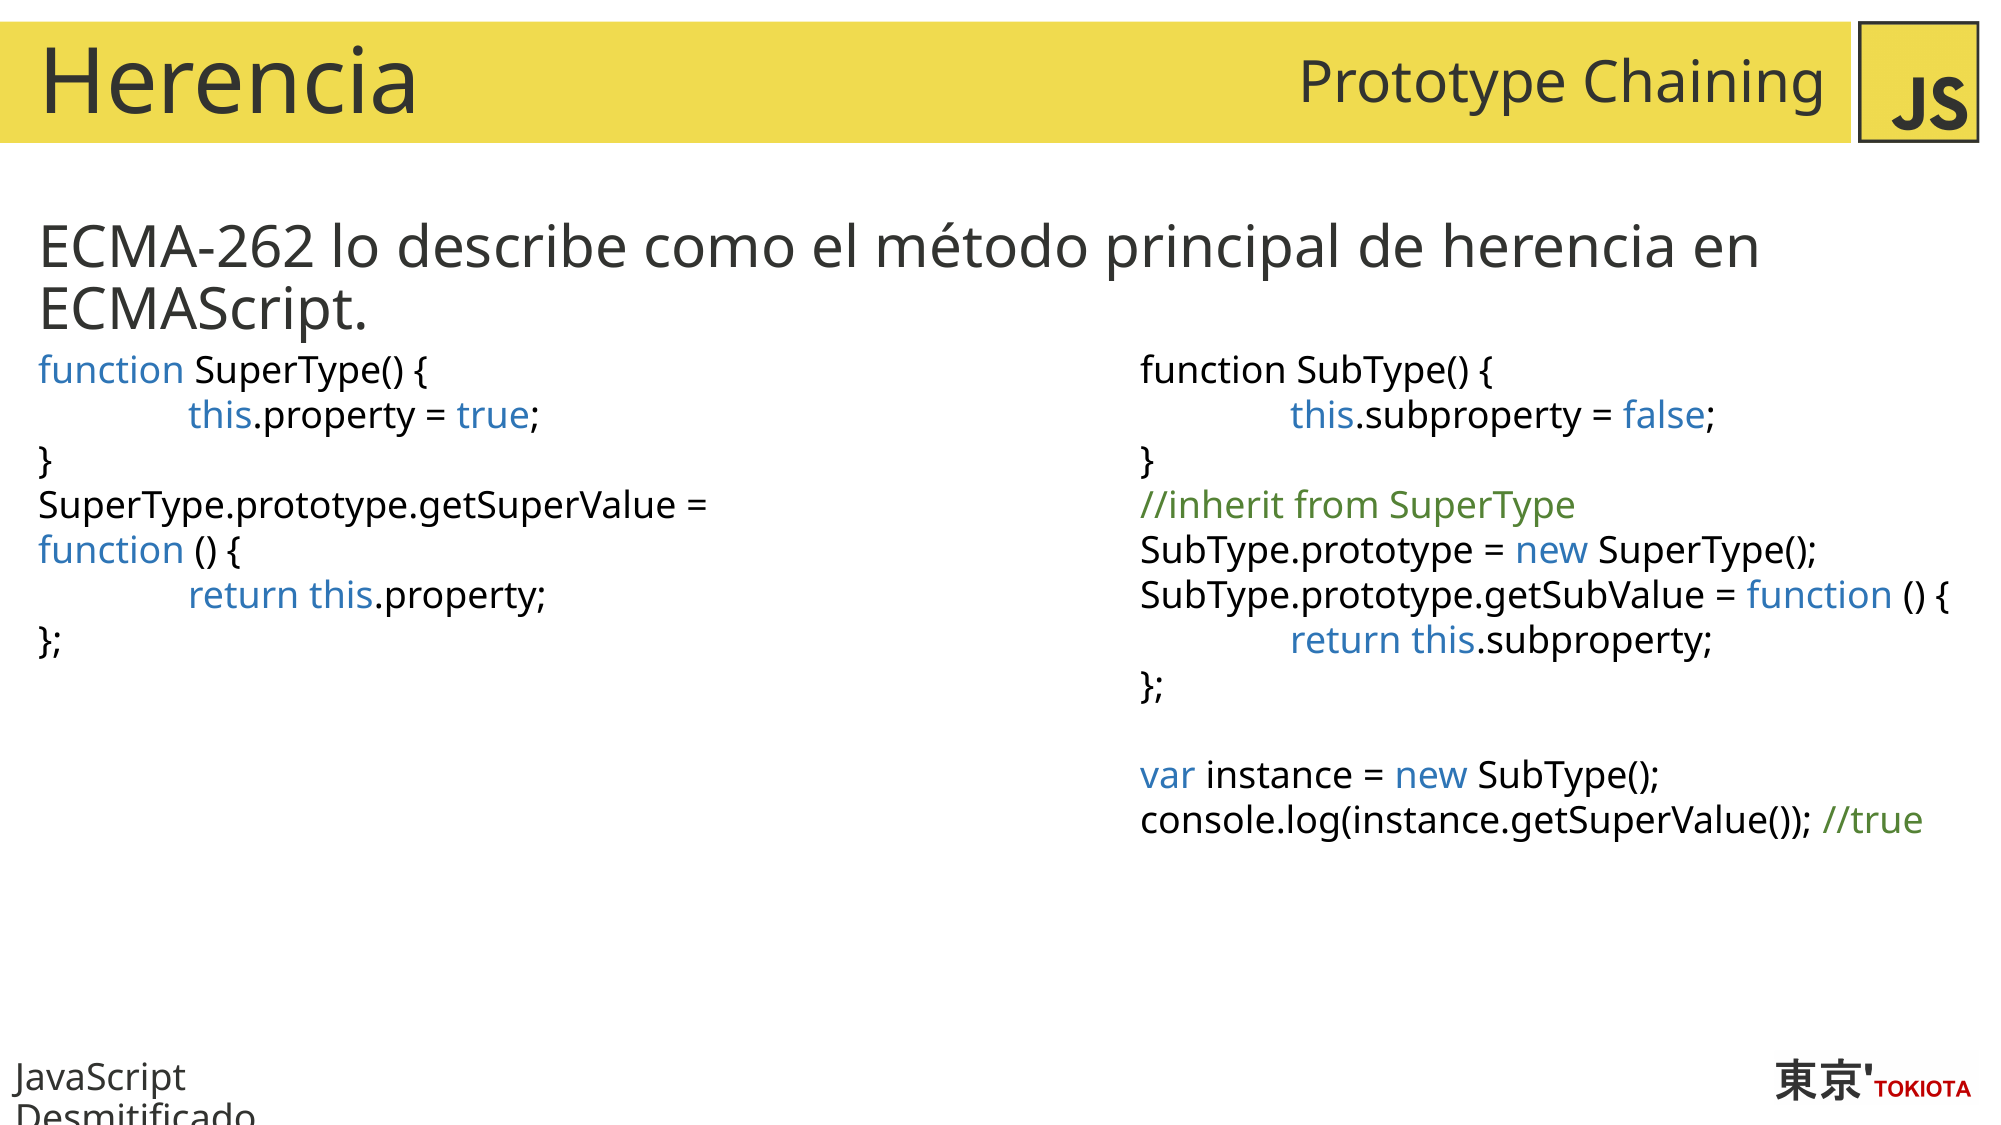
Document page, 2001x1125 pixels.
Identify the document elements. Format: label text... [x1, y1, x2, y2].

picture [1858, 21, 1980, 143]
picture [1774, 1050, 1979, 1105]
text_box function SubType() { this.subproperty = false; } //inherit from SuperType SubType.prototype = new SuperType(); SubType.prototype.getSubValue = function () { return this.subproperty; }; var instance = new SubType(); console.log(instance.getSuperValue()); //true [1125, 338, 2000, 848]
title Herencia [23, 27, 1353, 139]
list ECMA-262 lo describe como el método principal de herencia en ECMAScript. [23, 209, 1979, 300]
text_box function SuperType() { this.property = true; } SuperType.prototype.getSuperValue = function () { return this.property; }; [23, 338, 874, 713]
list Prototype Chaining [1277, 44, 1841, 139]
